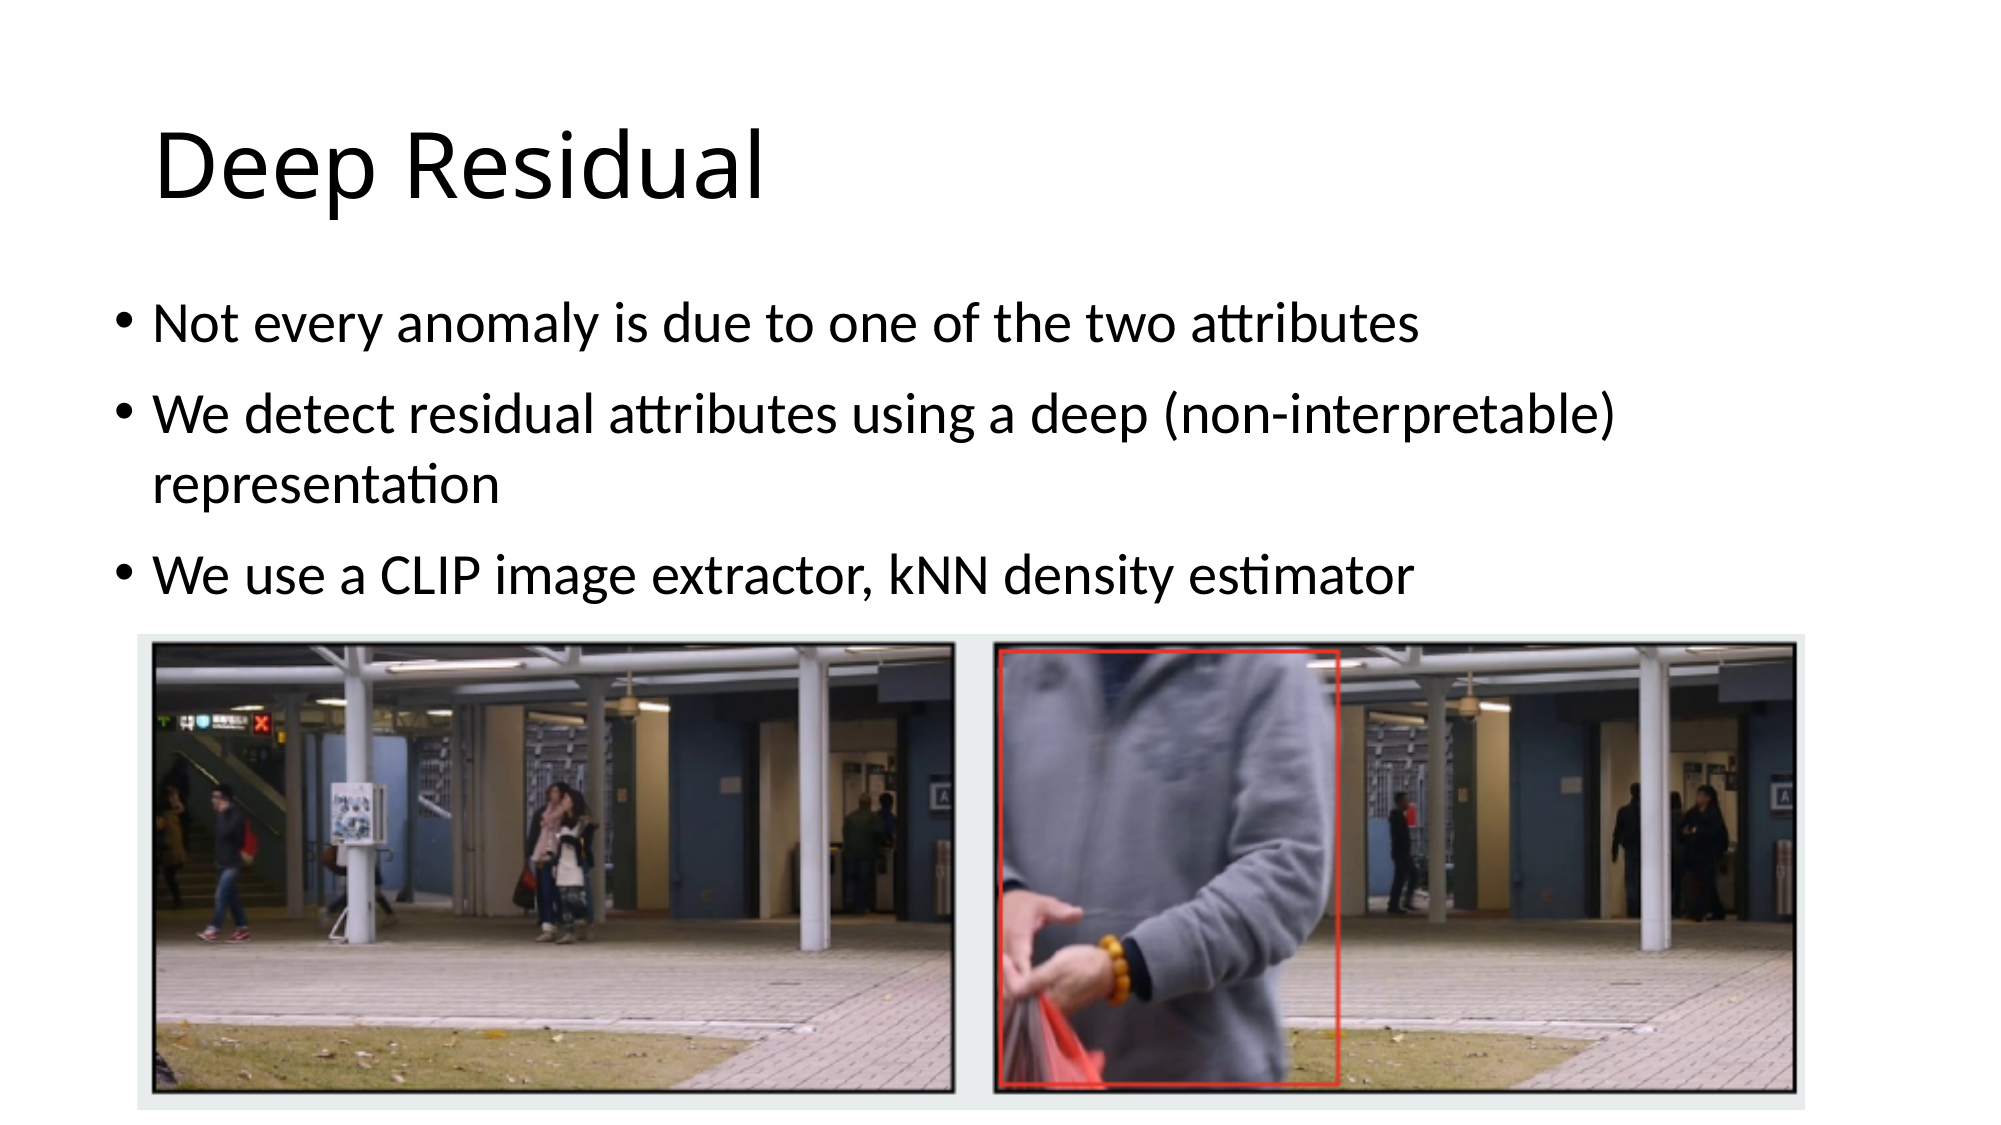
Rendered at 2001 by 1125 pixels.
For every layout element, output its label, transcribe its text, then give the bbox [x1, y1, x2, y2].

title Deep Residual [137, 59, 1863, 278]
list Not every anomaly is due to one of the two attributes We detect residual attributes using a deep (non-interpretable) representation We use a CLIP image extractor, kNN density estimator [99, 276, 1799, 973]
picture [137, 634, 1806, 1110]
